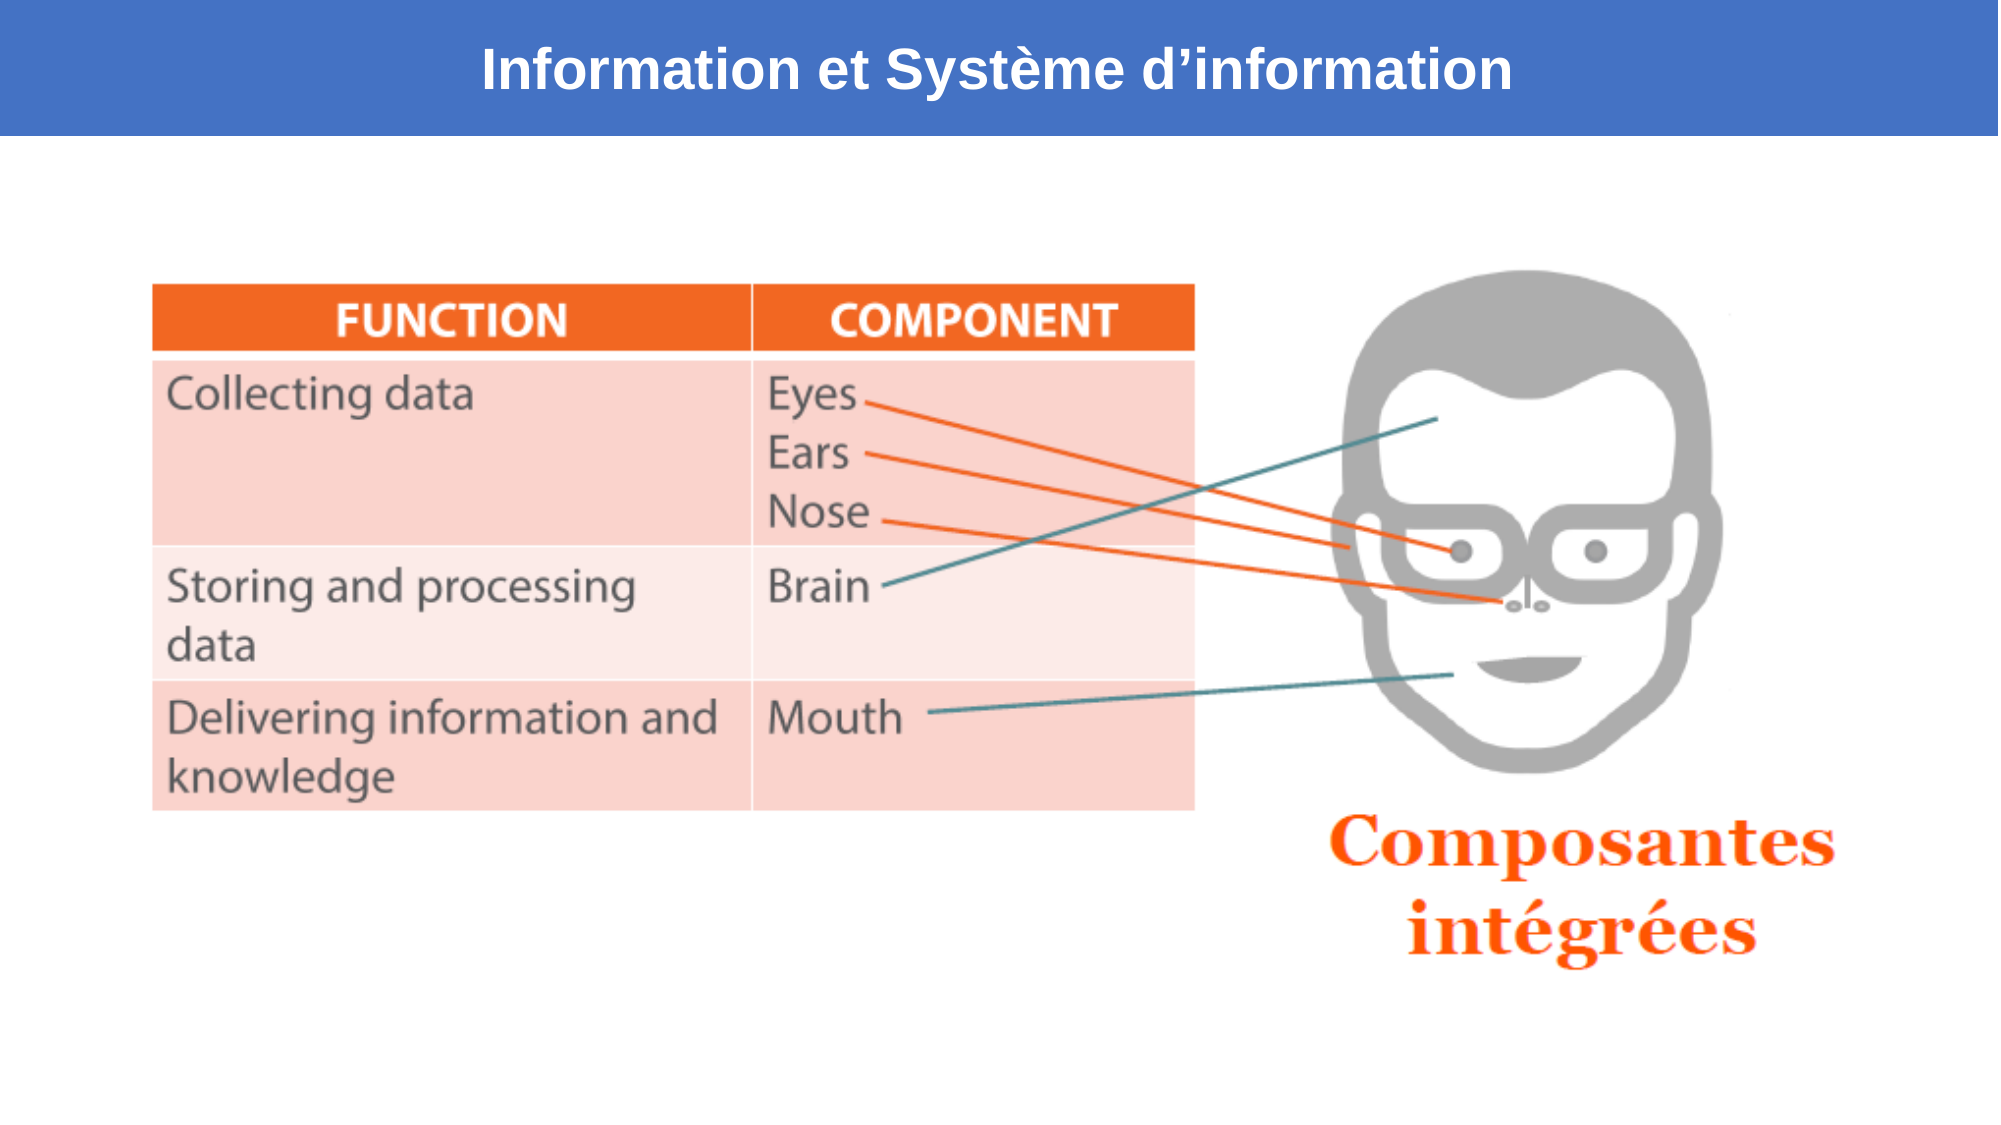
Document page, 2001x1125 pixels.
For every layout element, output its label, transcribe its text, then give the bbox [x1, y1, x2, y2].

picture [147, 255, 1849, 982]
text_box Information et Système d’information [0, 0, 2000, 139]
